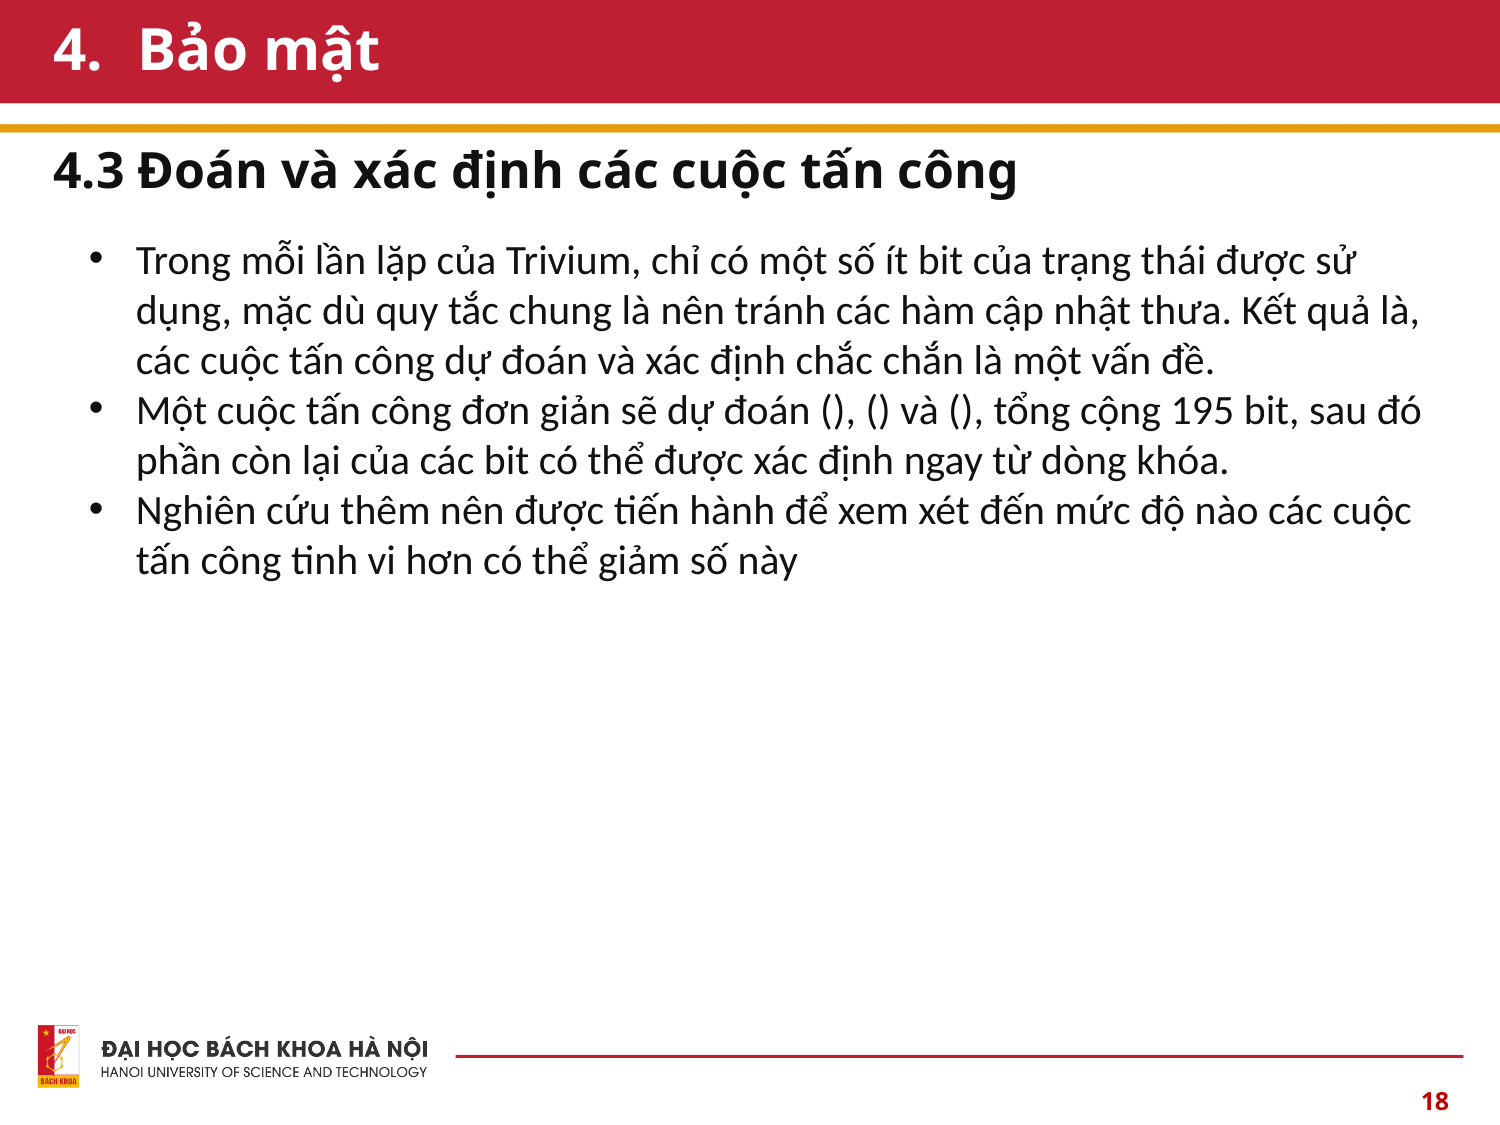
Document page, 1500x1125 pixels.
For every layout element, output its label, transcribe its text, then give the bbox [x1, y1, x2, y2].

title Bảo mật [38, 12, 1462, 87]
picture [0, 0, 1500, 1125]
list 4.3 Đoán và xác định các cuộc tấn công [38, 138, 1462, 791]
slide_number 18 [1126, 1078, 1464, 1125]
